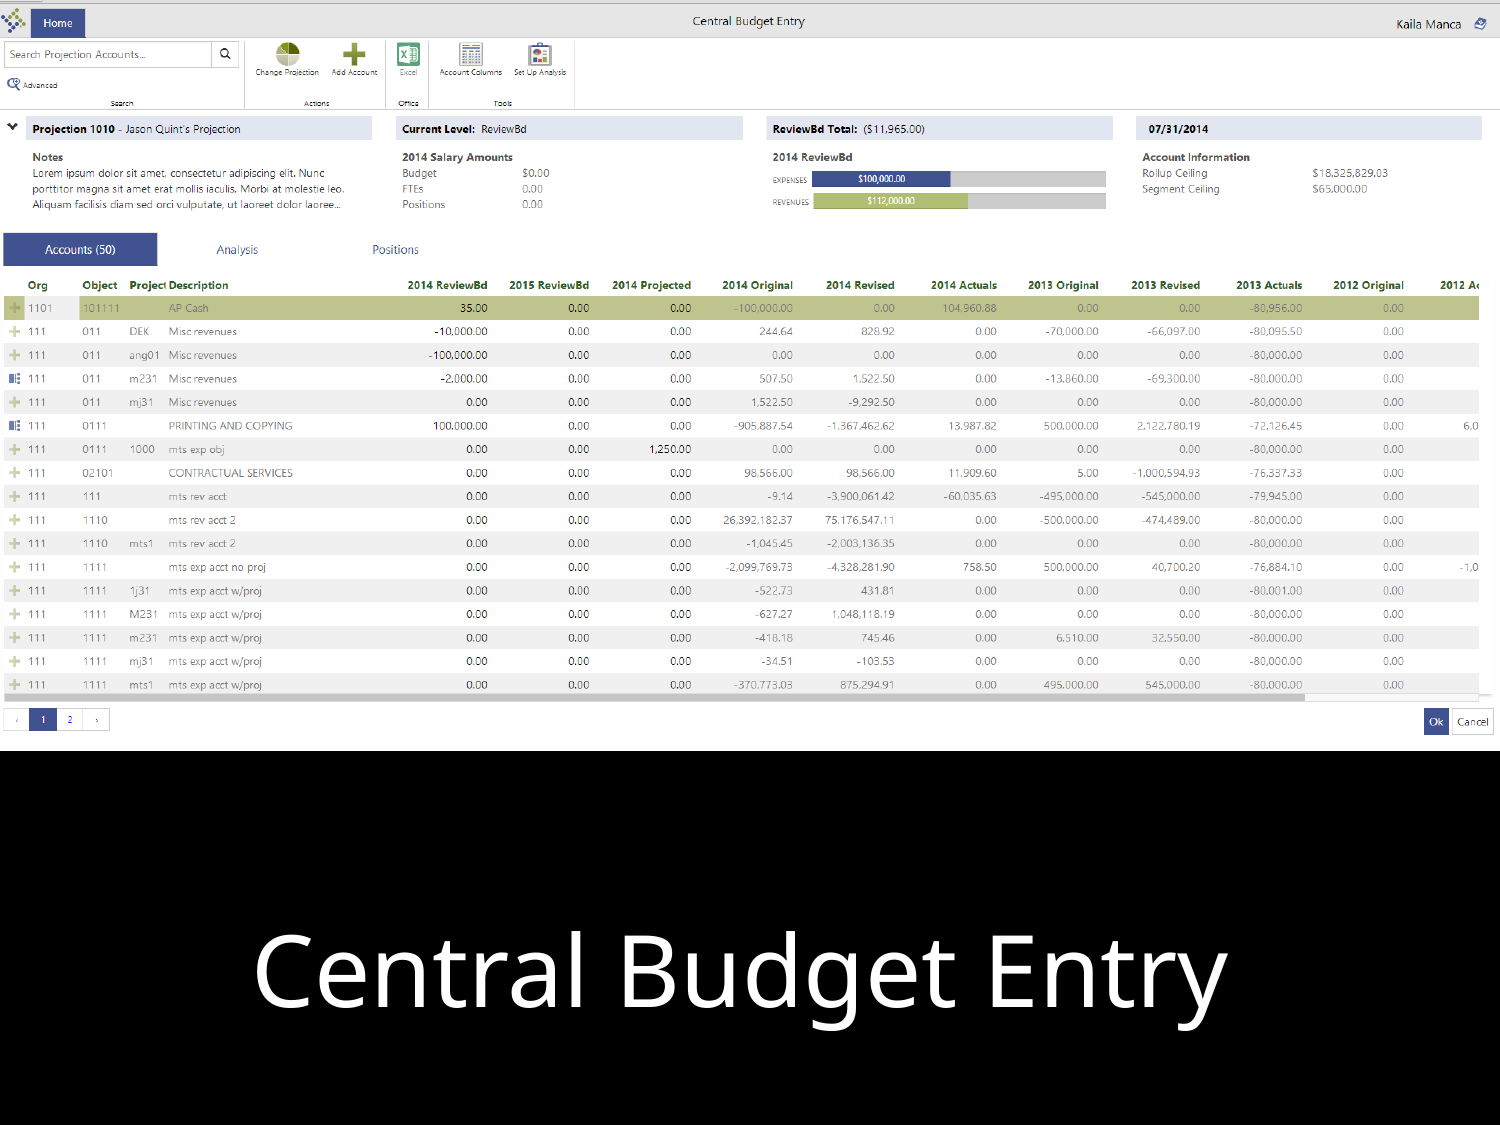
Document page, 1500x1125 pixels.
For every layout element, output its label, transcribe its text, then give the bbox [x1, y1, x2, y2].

picture [0, 0, 1500, 752]
text_box Central Budget Entry [236, 900, 1245, 1035]
